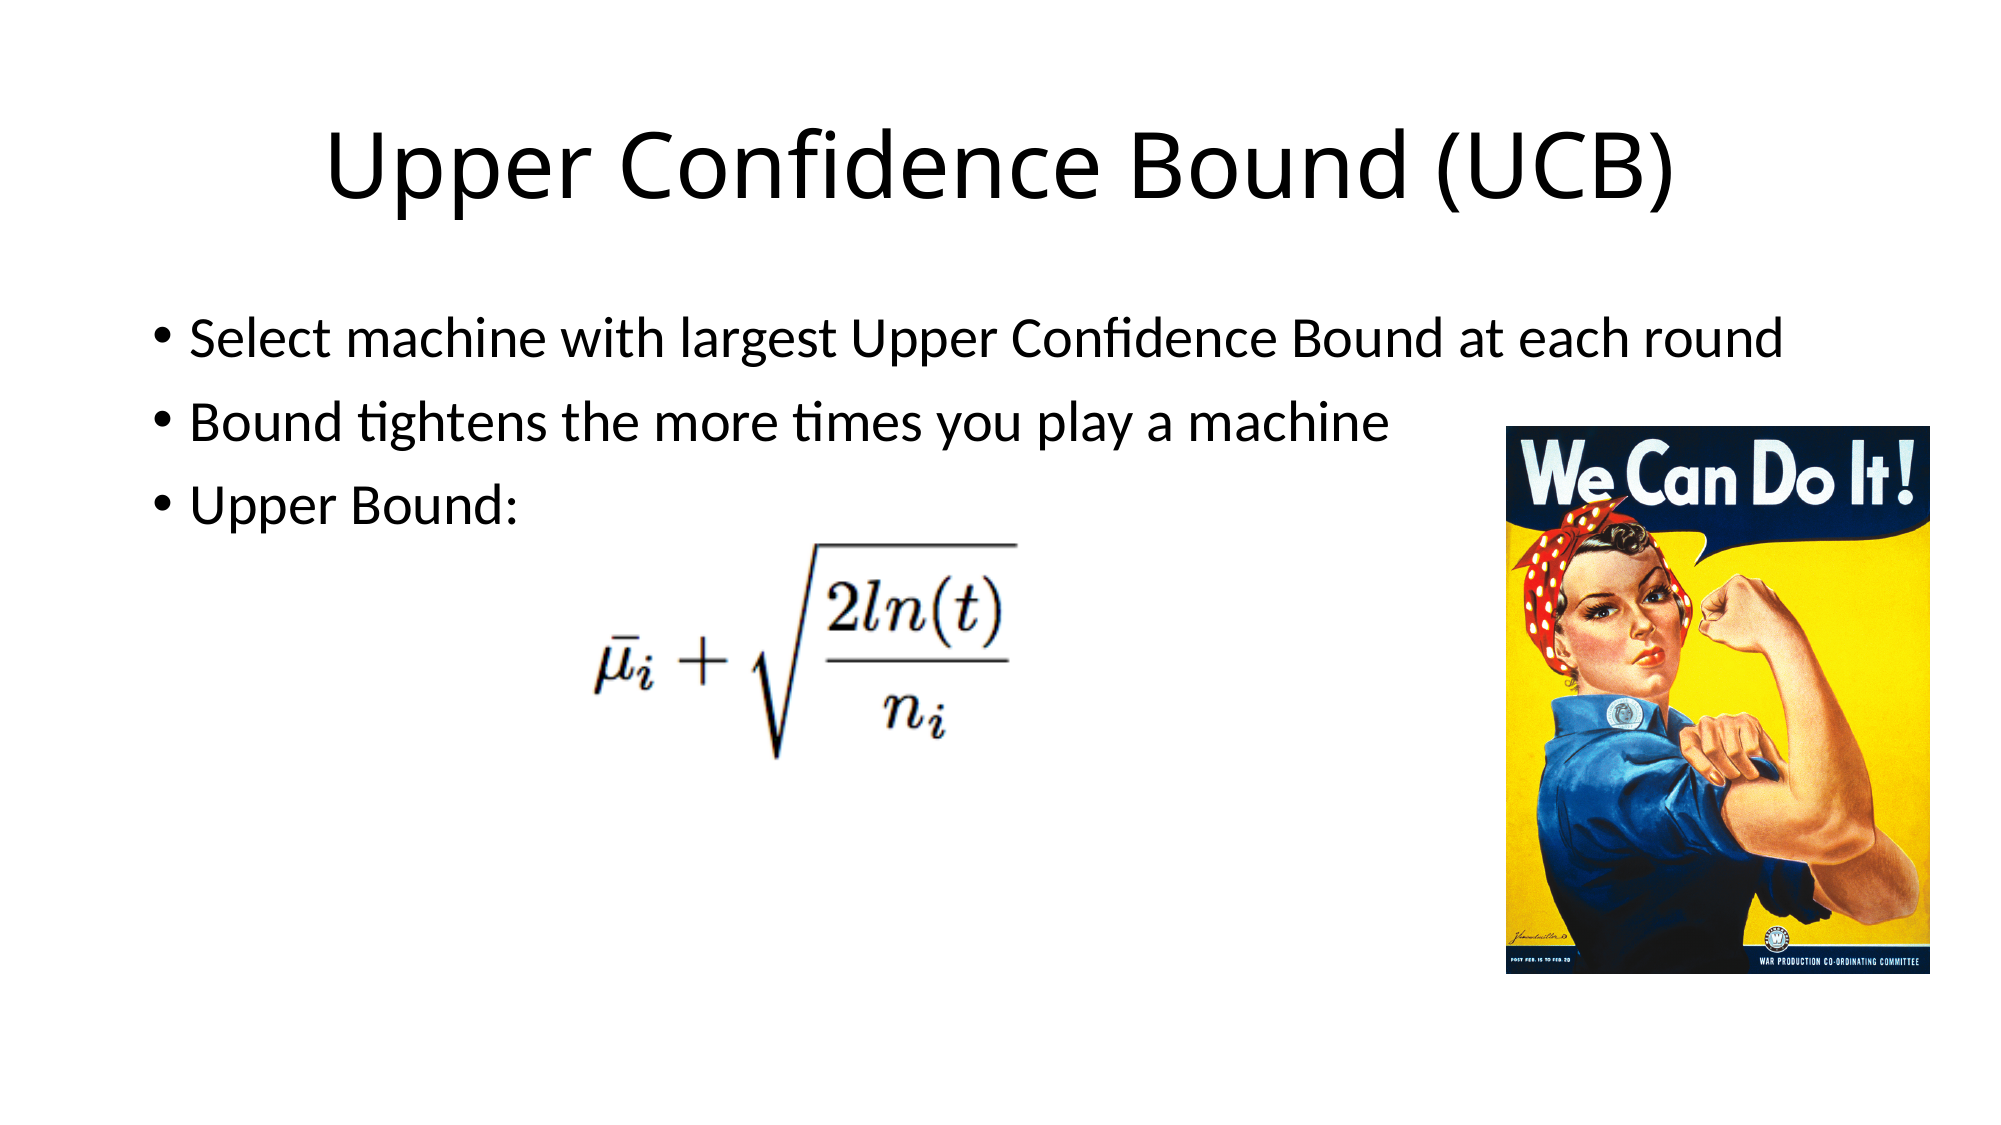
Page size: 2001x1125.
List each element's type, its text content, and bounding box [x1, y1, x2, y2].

picture [1506, 426, 1930, 974]
title Upper Confidence Bound (UCB) [137, 59, 1863, 278]
picture [532, 470, 1107, 792]
